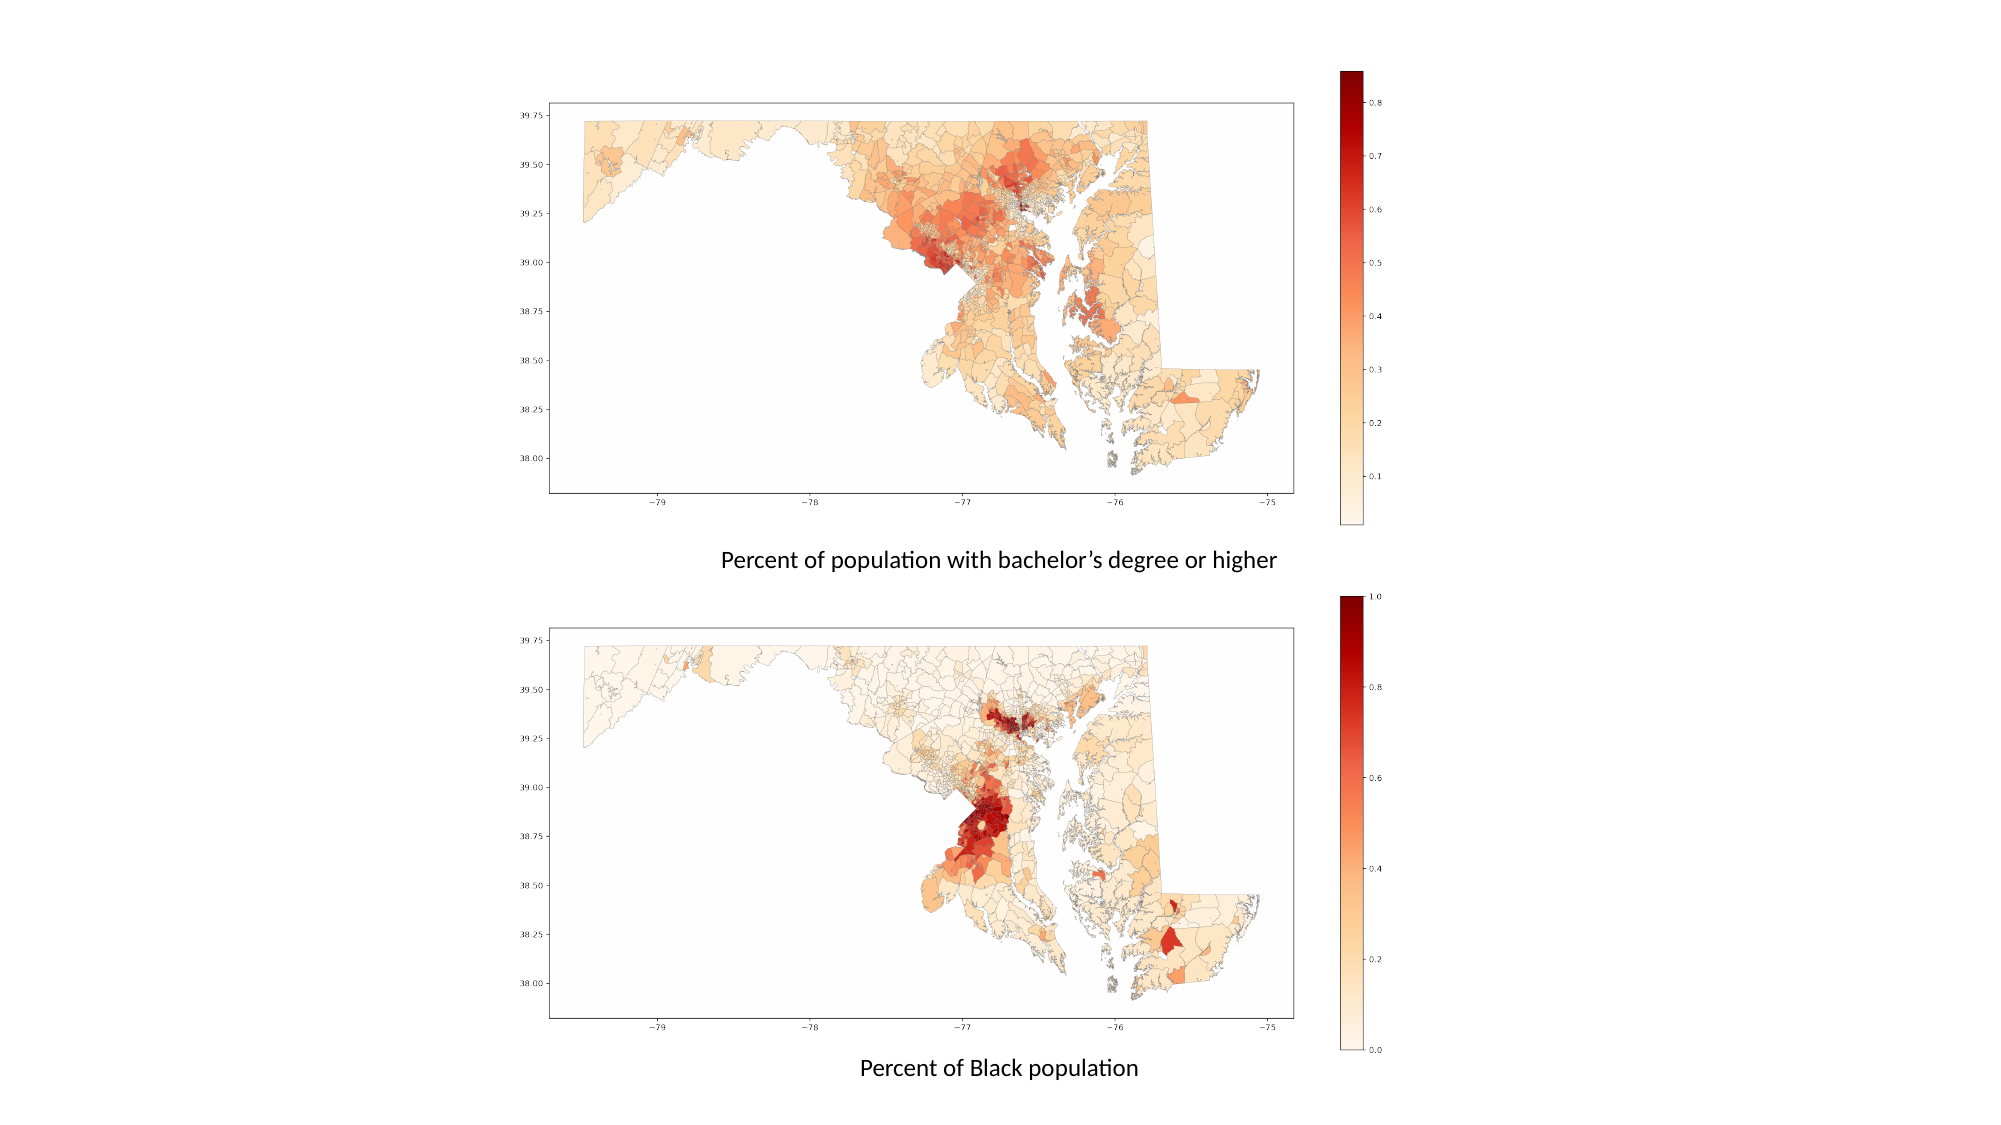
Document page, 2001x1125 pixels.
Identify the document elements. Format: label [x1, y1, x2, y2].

picture [399, 0, 1600, 1125]
